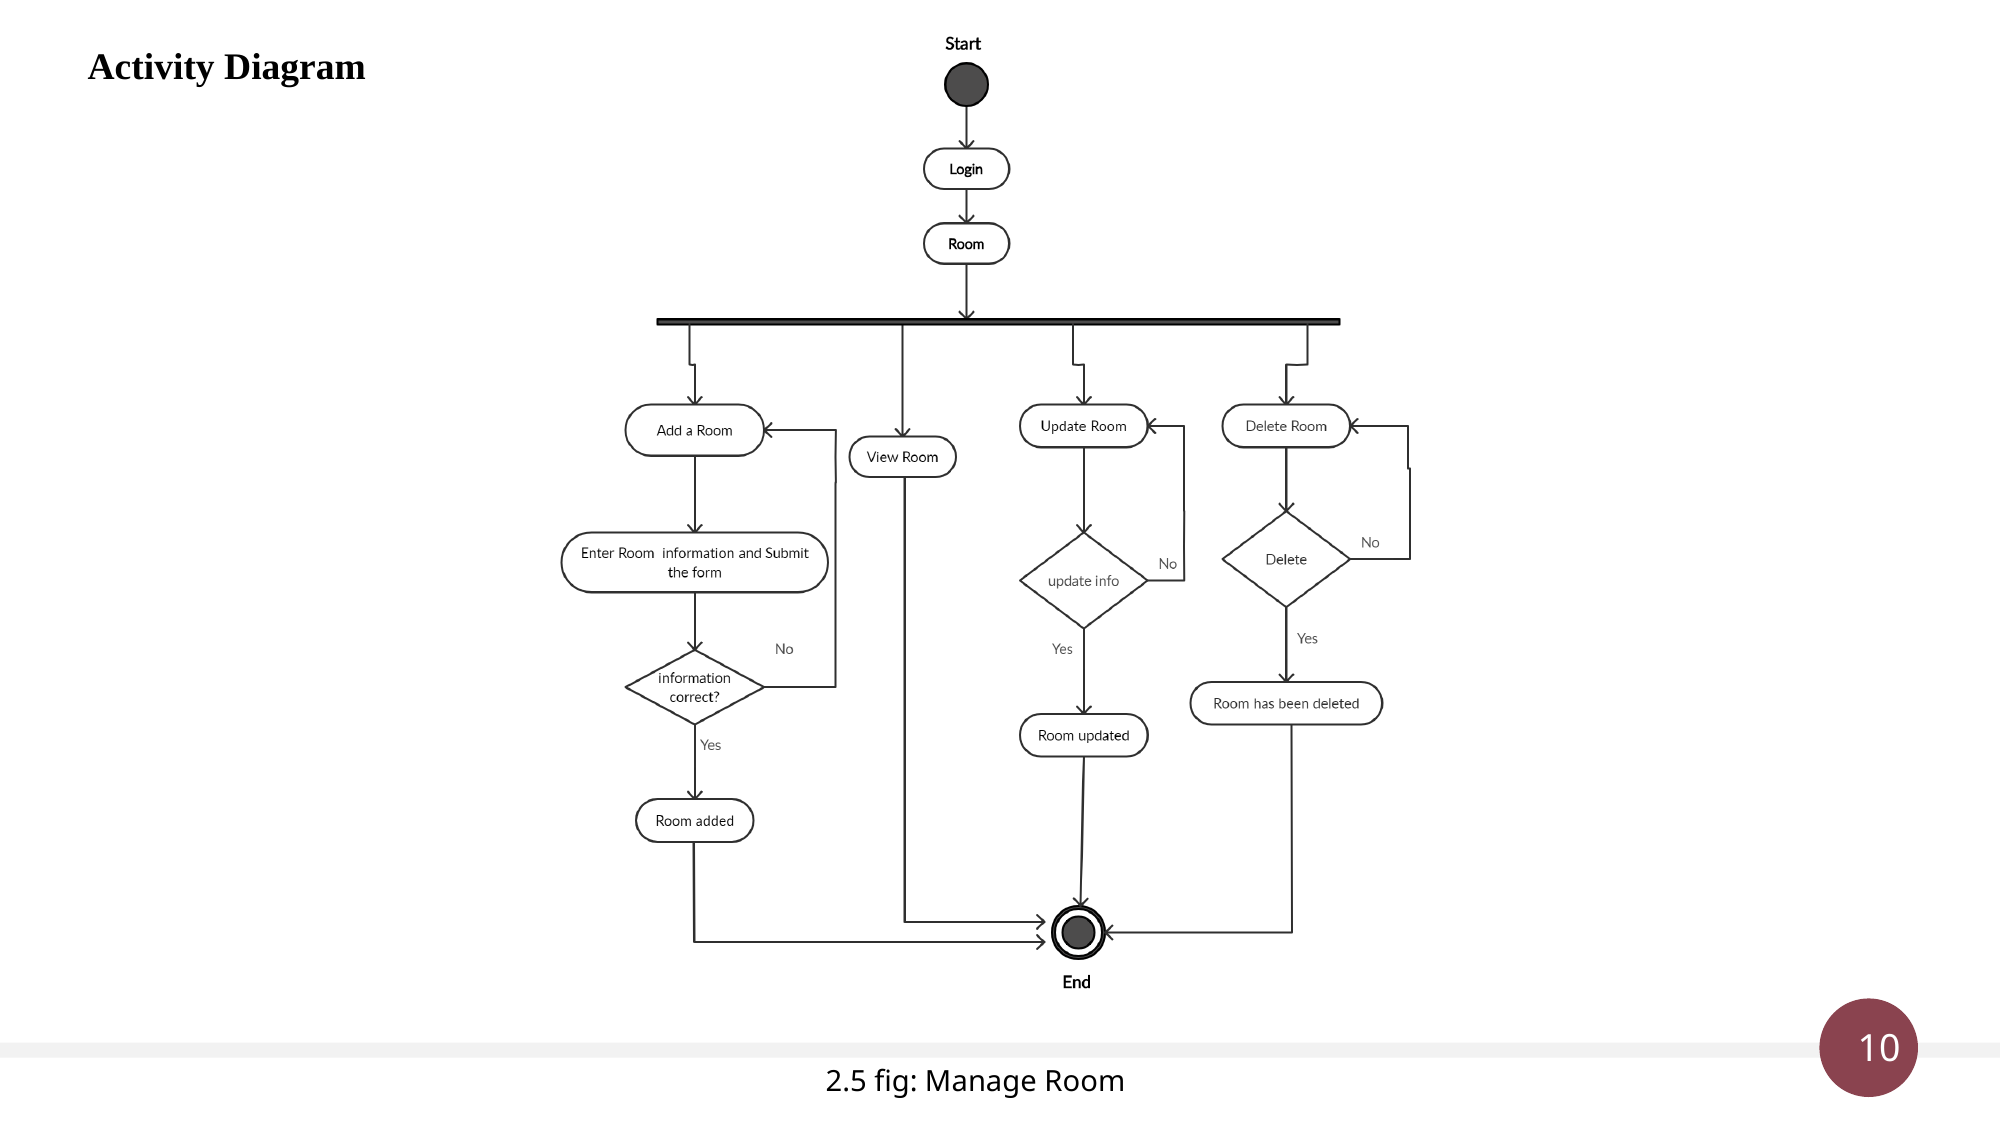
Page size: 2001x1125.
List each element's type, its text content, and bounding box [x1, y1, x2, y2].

text_box 10 [1842, 1016, 1916, 1076]
text_box Activity Diagram [63, 34, 382, 95]
text_box 2.5 fig: Manage Room [810, 1054, 1141, 1105]
picture [540, 0, 1431, 1025]
